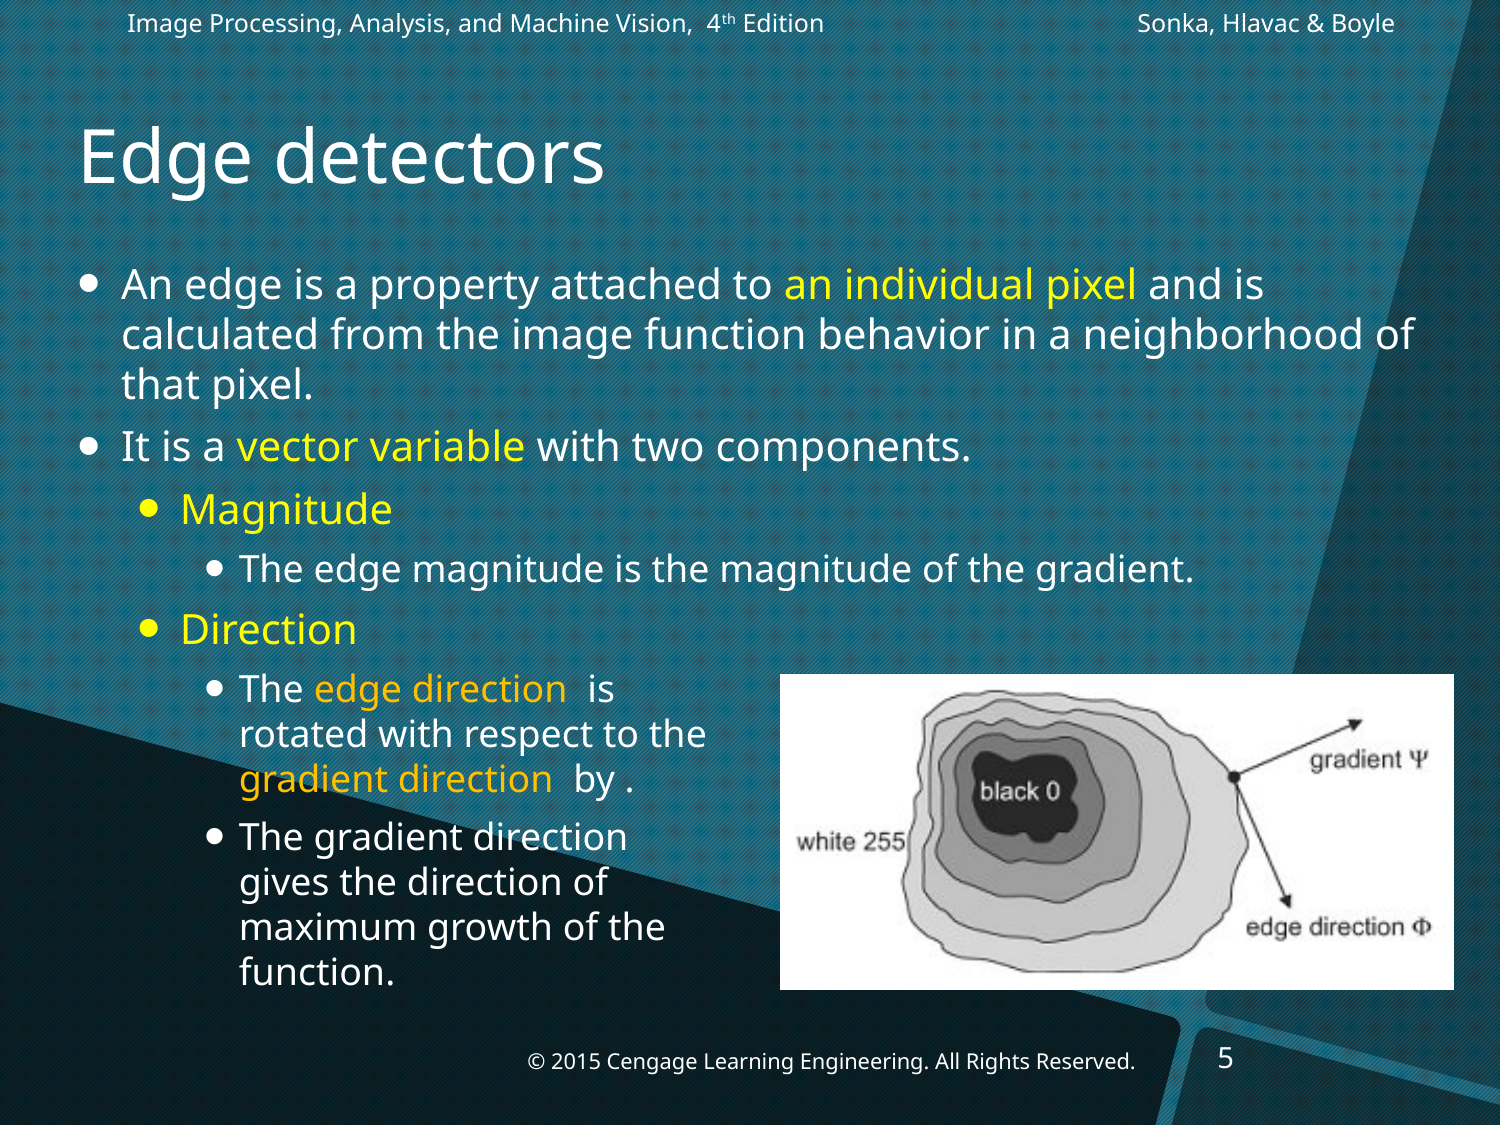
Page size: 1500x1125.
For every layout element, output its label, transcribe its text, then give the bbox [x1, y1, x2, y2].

title Edge detectors [62, 82, 1463, 225]
picture [779, 674, 1454, 991]
footer © 2015 Cengage Learning Engineering. All Rights Reserved. [512, 1032, 1163, 1093]
slide_number 5 [1202, 1024, 1463, 1094]
text_box Image Processing, Analysis, and Machine Vision, 4th Edition Sonka, Hlavac & Boyle [112, 0, 1413, 45]
